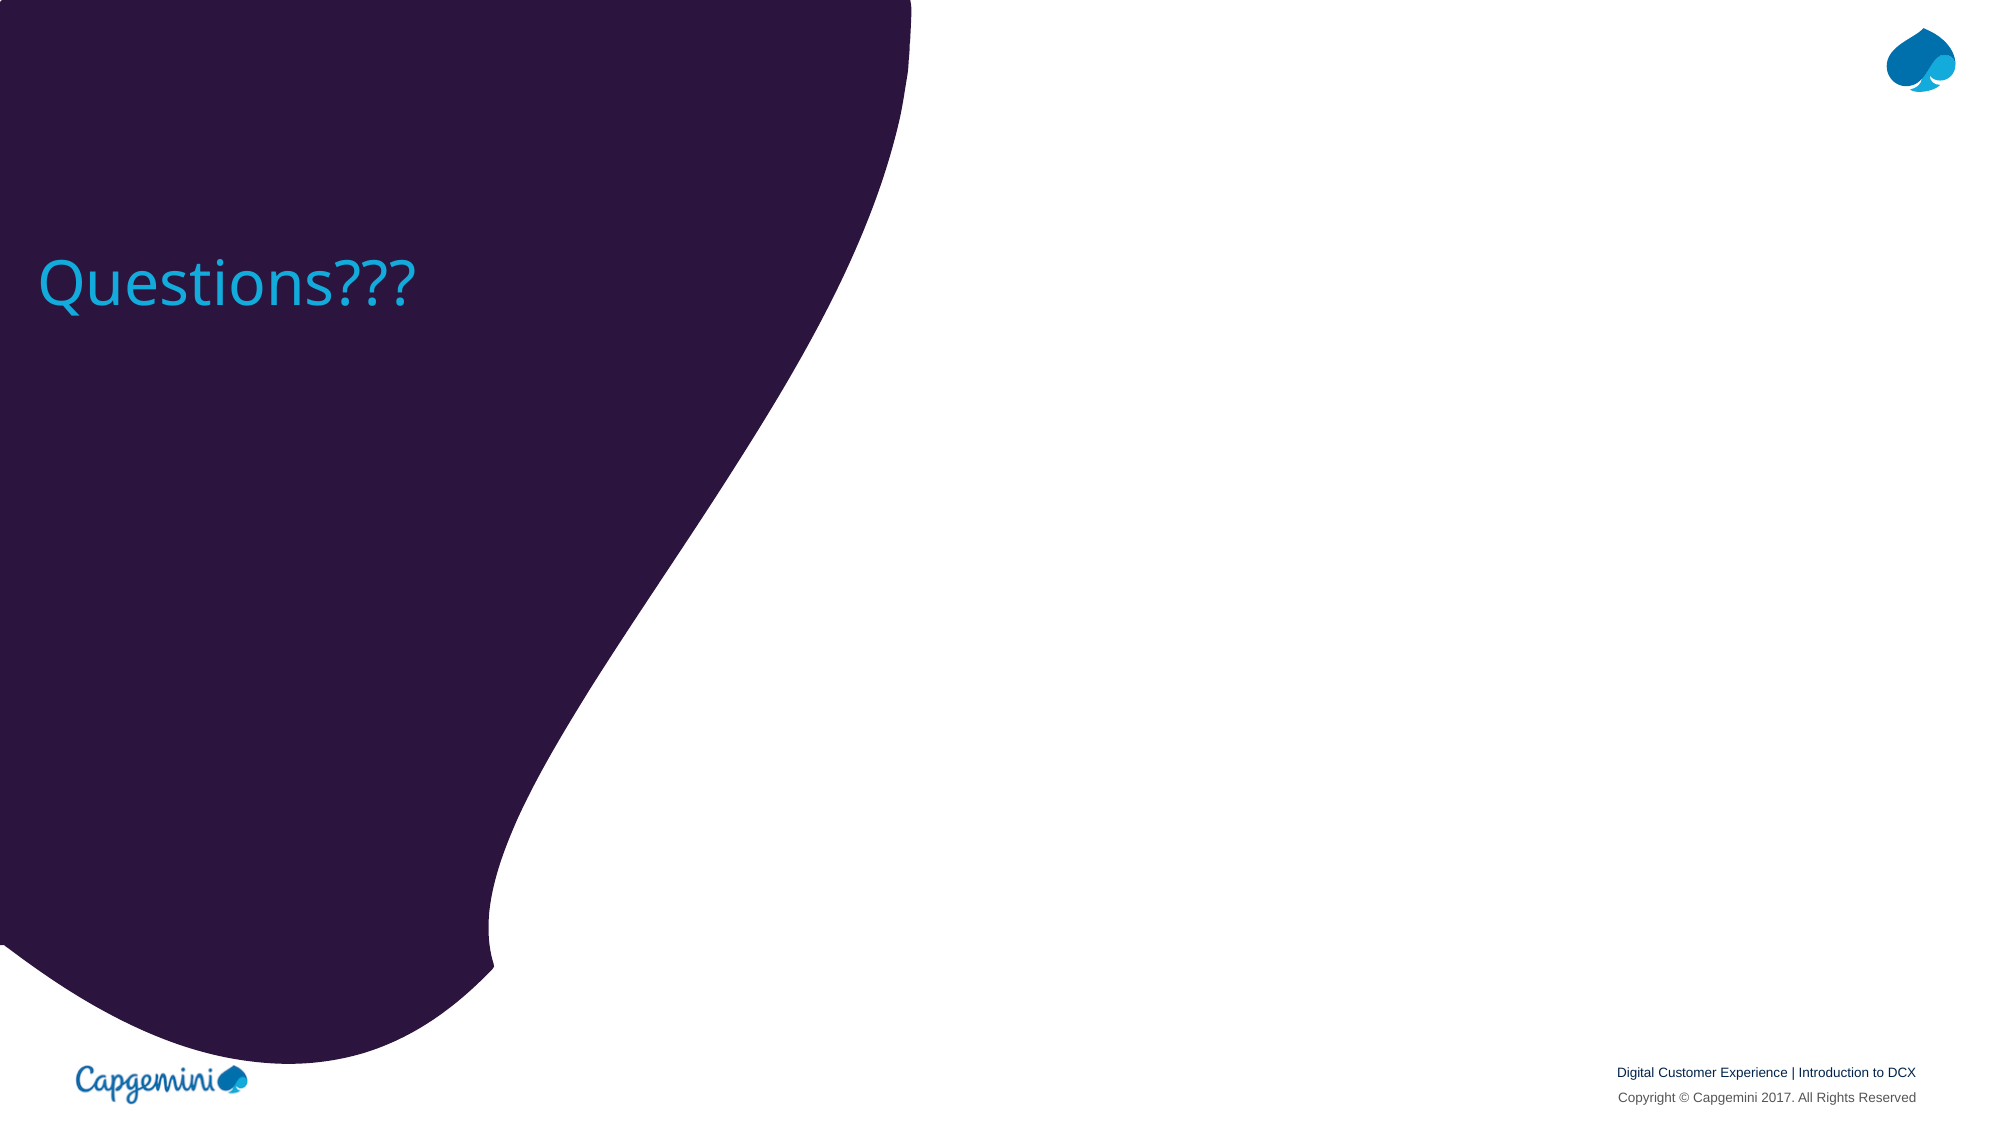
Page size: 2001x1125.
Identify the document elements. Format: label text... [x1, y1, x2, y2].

picture [75, 1064, 248, 1105]
title Questions??? [37, 135, 655, 436]
